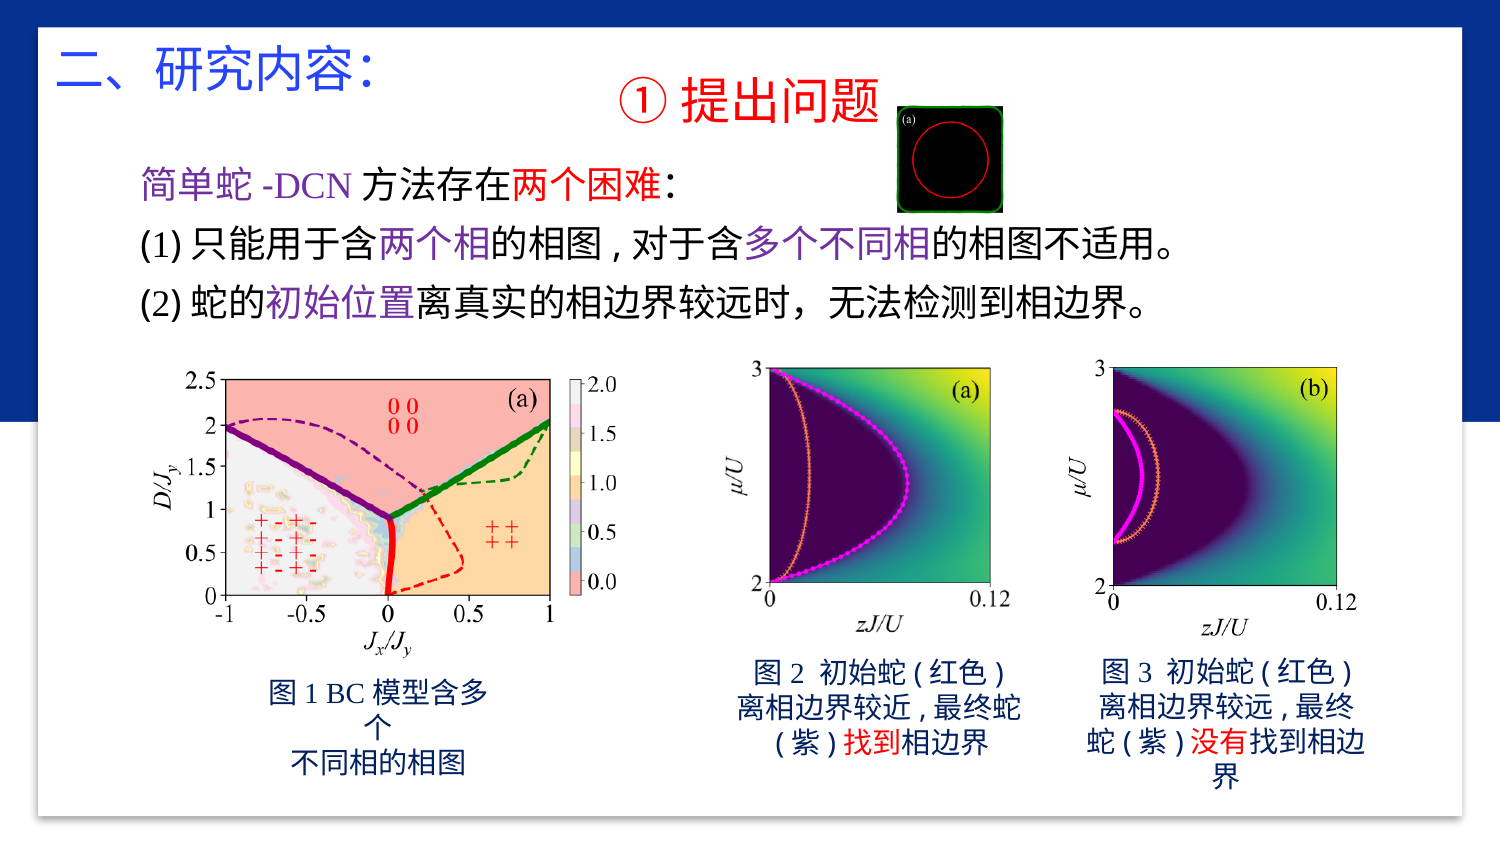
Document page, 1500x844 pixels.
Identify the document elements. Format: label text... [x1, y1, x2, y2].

text_box 二、研究内容： [39, 30, 790, 105]
picture [146, 364, 623, 665]
picture [719, 354, 1016, 642]
text_box 图2 初始蛇(红色) 离相边界较近,最终蛇(紫)找到相边界 [719, 647, 1046, 761]
picture [887, 96, 1013, 223]
text_box 图1 BC模型含多个 不同相的相图 [244, 666, 513, 748]
text_box 图3 初始蛇(红色) 离相边界较远,最终蛇(紫)没有找到相边界 [1069, 645, 1384, 775]
picture [1062, 353, 1363, 646]
text_box ①提出问题 [486, 69, 1014, 130]
text_box 简单蛇-DCN方法存在两个困难： (1)只能用于含两个相的相图,对于含多个不同相的相图不适用。 (2)蛇的初始位置离真实的相边界较远时，无法检测到相边界。 [125, 140, 1355, 327]
